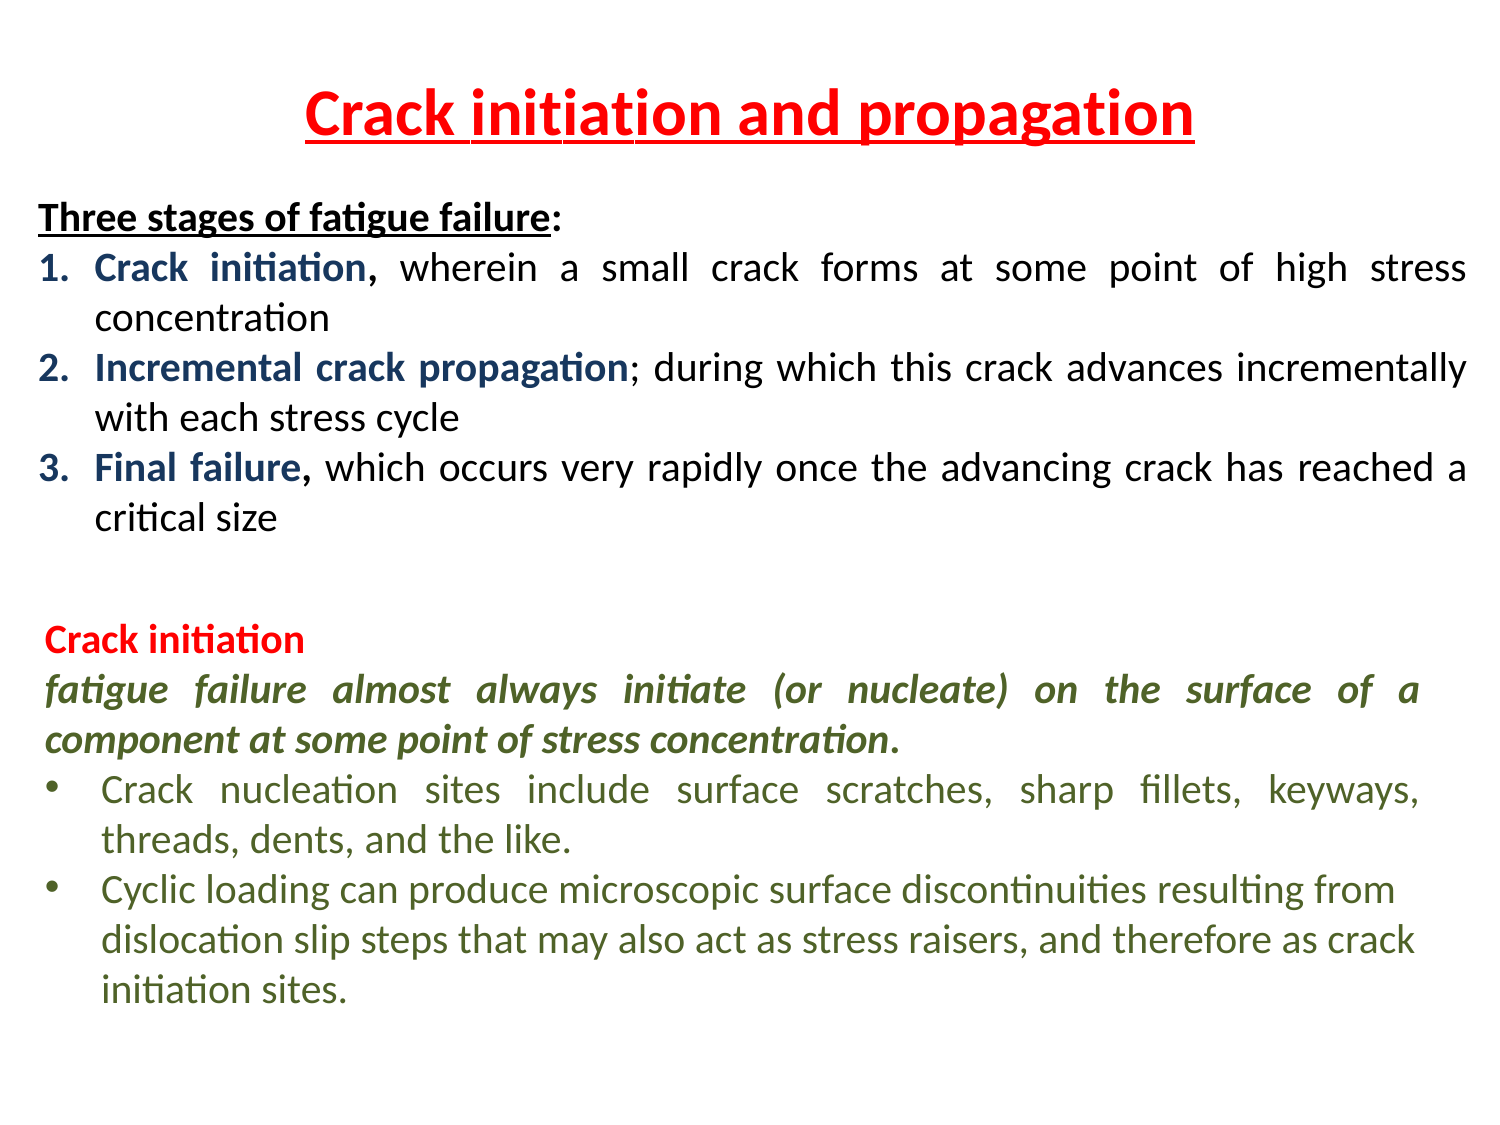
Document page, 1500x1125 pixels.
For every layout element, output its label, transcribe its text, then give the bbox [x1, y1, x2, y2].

text_box Crack initiation fatigue failure almost always initiate (or nucleate) on the surface of a component at some point of stress concentration. Crack nucleation sites include surface scratches, sharp fillets, keyways, threads, dents, and the like. Cyclic loading can produce microscopic surface discontinuities resulting from dislocation slip steps that may also act as stress raisers, and therefore as crack initiation sites. [29, 604, 1436, 1019]
title Crack initiation and propagation [75, 45, 1425, 173]
text_box Three stages of fatigue failure: Crack initiation, wherein a small crack forms at some point of high stress concentration Incremental crack propagation; during which this crack advances incrementally with each stress cycle Final failure, which occurs very rapidly once the advancing crack has reached a critical size [23, 182, 1483, 547]
